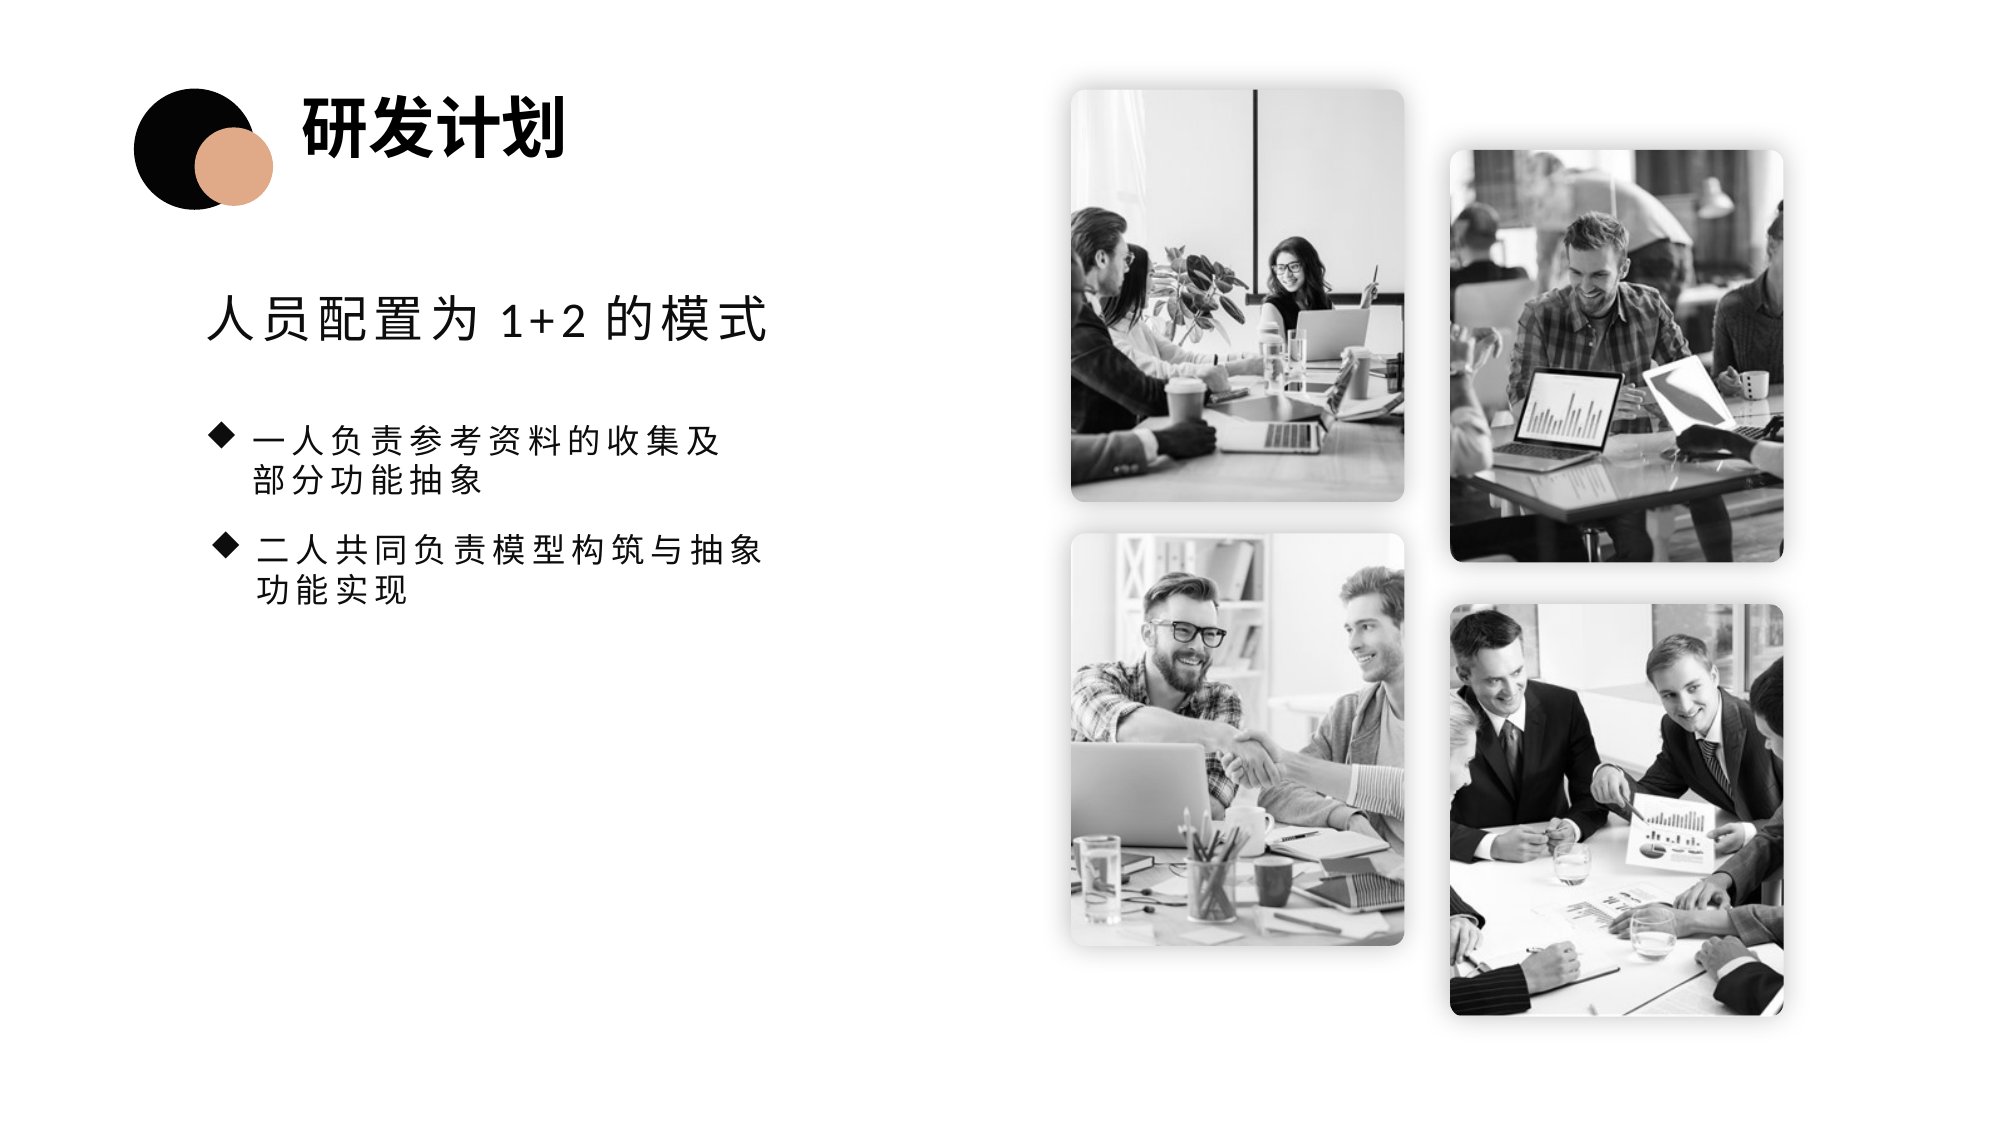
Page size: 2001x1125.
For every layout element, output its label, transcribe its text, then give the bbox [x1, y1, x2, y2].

text_box 研发计划 [286, 78, 692, 174]
text_box [1068, 531, 1407, 948]
text_box 人员配置为1+2的模式 [190, 280, 899, 356]
text_box [1448, 602, 1786, 1019]
text_box 一人负责参考资料的收集及部分功能抽象 [190, 412, 766, 507]
text_box [1448, 147, 1786, 565]
text_box 二人共同负责模型构筑与抽象功能实现 [194, 522, 789, 617]
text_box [133, 88, 274, 210]
text_box [1068, 87, 1407, 505]
